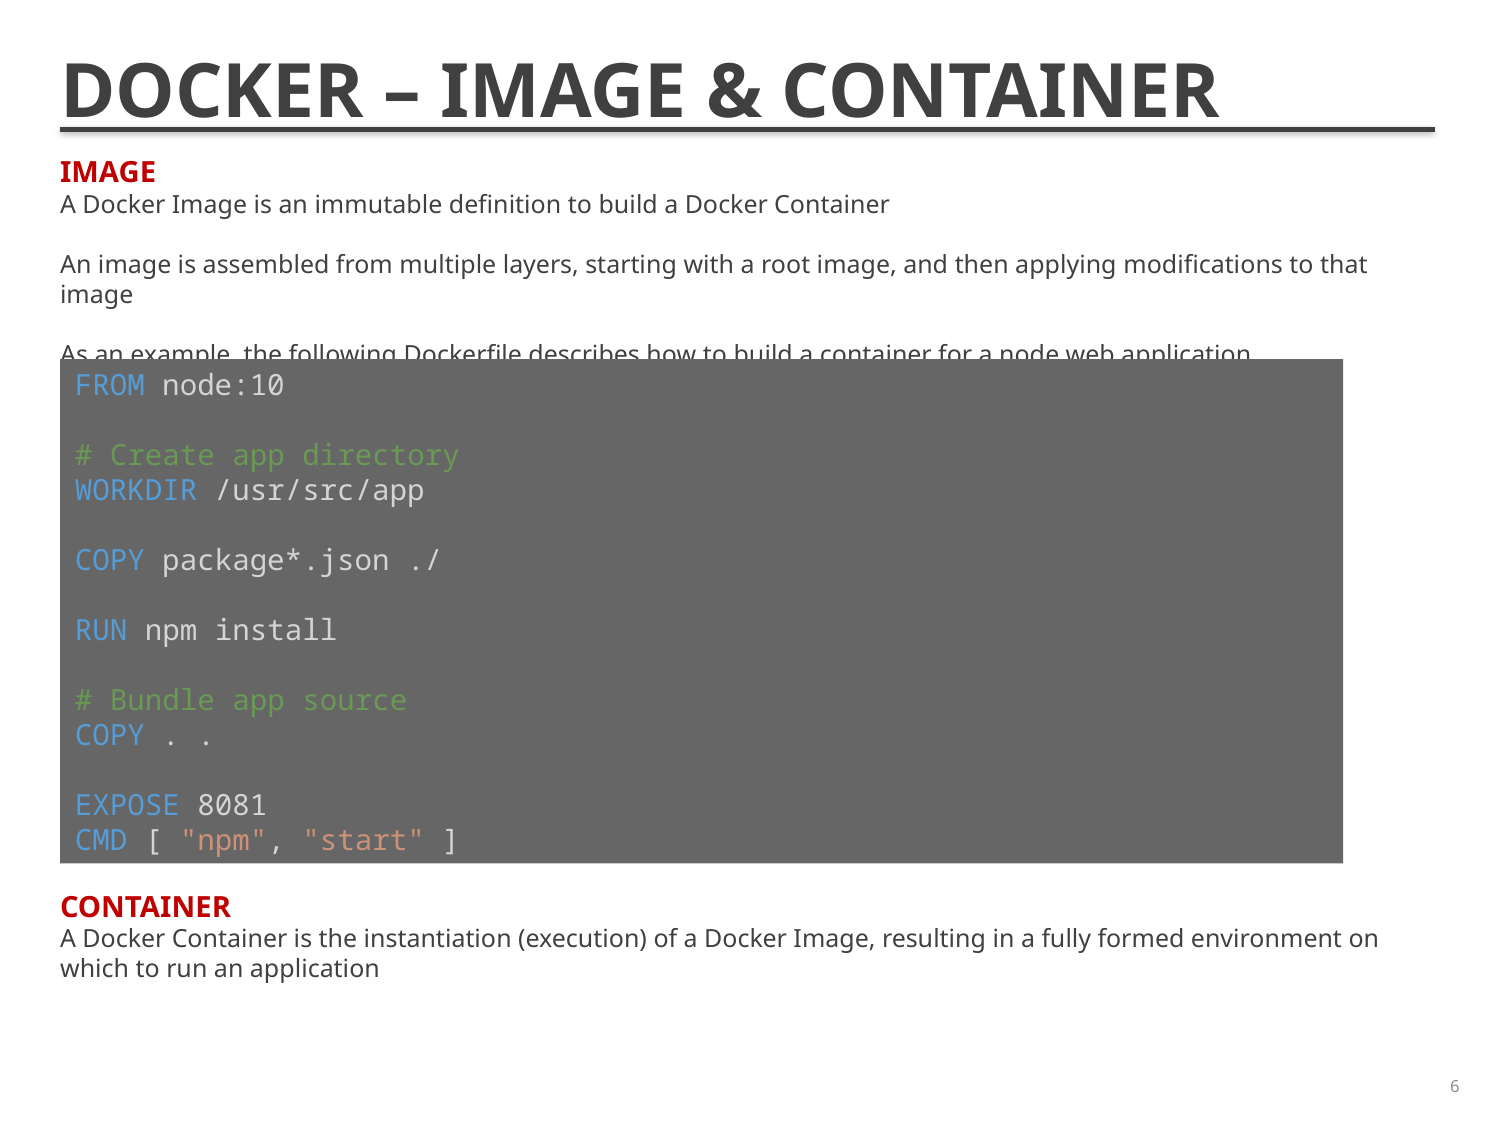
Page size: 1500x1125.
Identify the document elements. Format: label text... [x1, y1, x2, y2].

text_box 6 [1409, 1049, 1500, 1125]
text_box DOCKER – IMAGE & CONTAINER [59, 44, 1376, 126]
text_box CONTAINER A Docker Container is the instantiation (execution) of a Docker Image, resulting in a fully formed environment on which to run an application [59, 888, 1435, 983]
text_box IMAGE A Docker Image is an immutable definition to build a Docker Container An image is assembled from multiple layers, starting with a root image, and then applying modifications to that image As an example, the following Dockerfile describes how to build a container for a node web application [59, 153, 1435, 369]
text_box FROM node:10 # Create app directory WORKDIR /usr/src/app COPY package*.json ./ RUN npm install # Bundle app source COPY . . EXPOSE 8081 CMD [ "npm", "start" ] [60, 359, 1344, 864]
